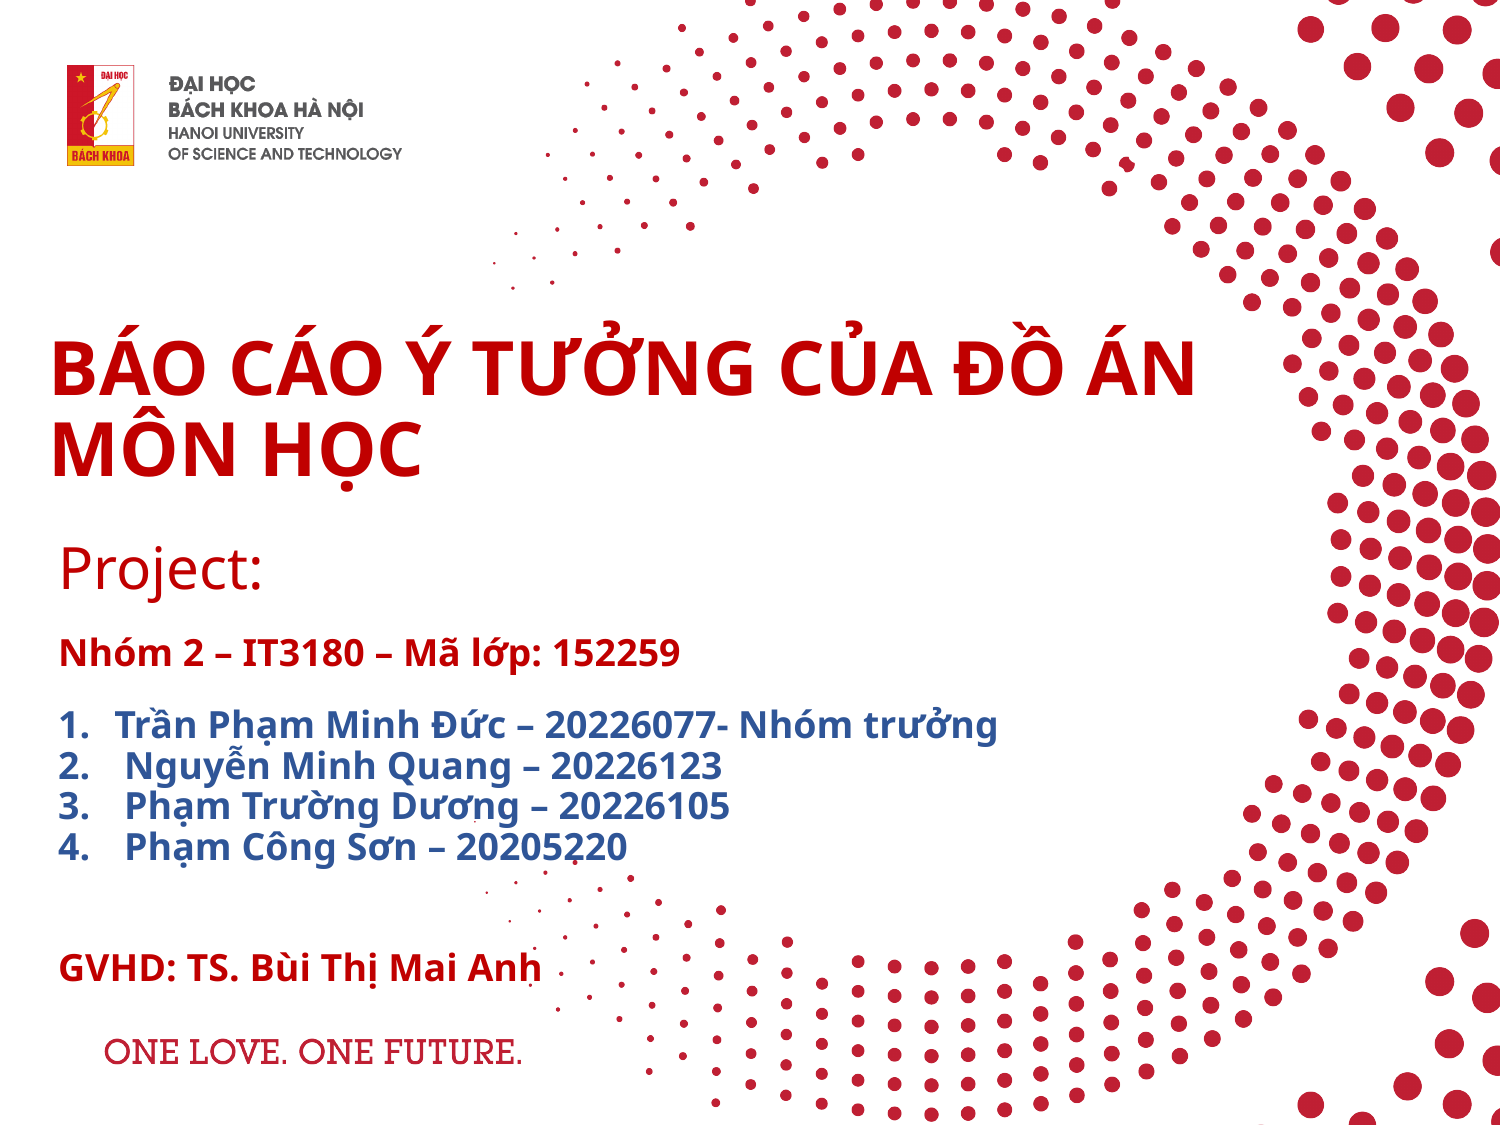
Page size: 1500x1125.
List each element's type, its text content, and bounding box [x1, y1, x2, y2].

text_box Trần Phạm Minh Đức – 20226077- Nhóm trưởng Nguyễn Minh Quang – 20226123 Phạm Trường Dương – 20226105 Phạm Công Sơn – 20205220 [43, 699, 1248, 878]
picture [0, 0, 1500, 1125]
text_box BÁO CÁO Ý TƯỞNG CỦA ĐỒ ÁN MÔN HỌC [34, 323, 1322, 463]
text_box GVHD: TS. Bùi Thị Mai Anh [43, 941, 1248, 987]
text_box Nhóm 2 – IT3180 – Mã lớp: 152259 [43, 626, 1248, 672]
text_box Project: [43, 532, 1248, 626]
